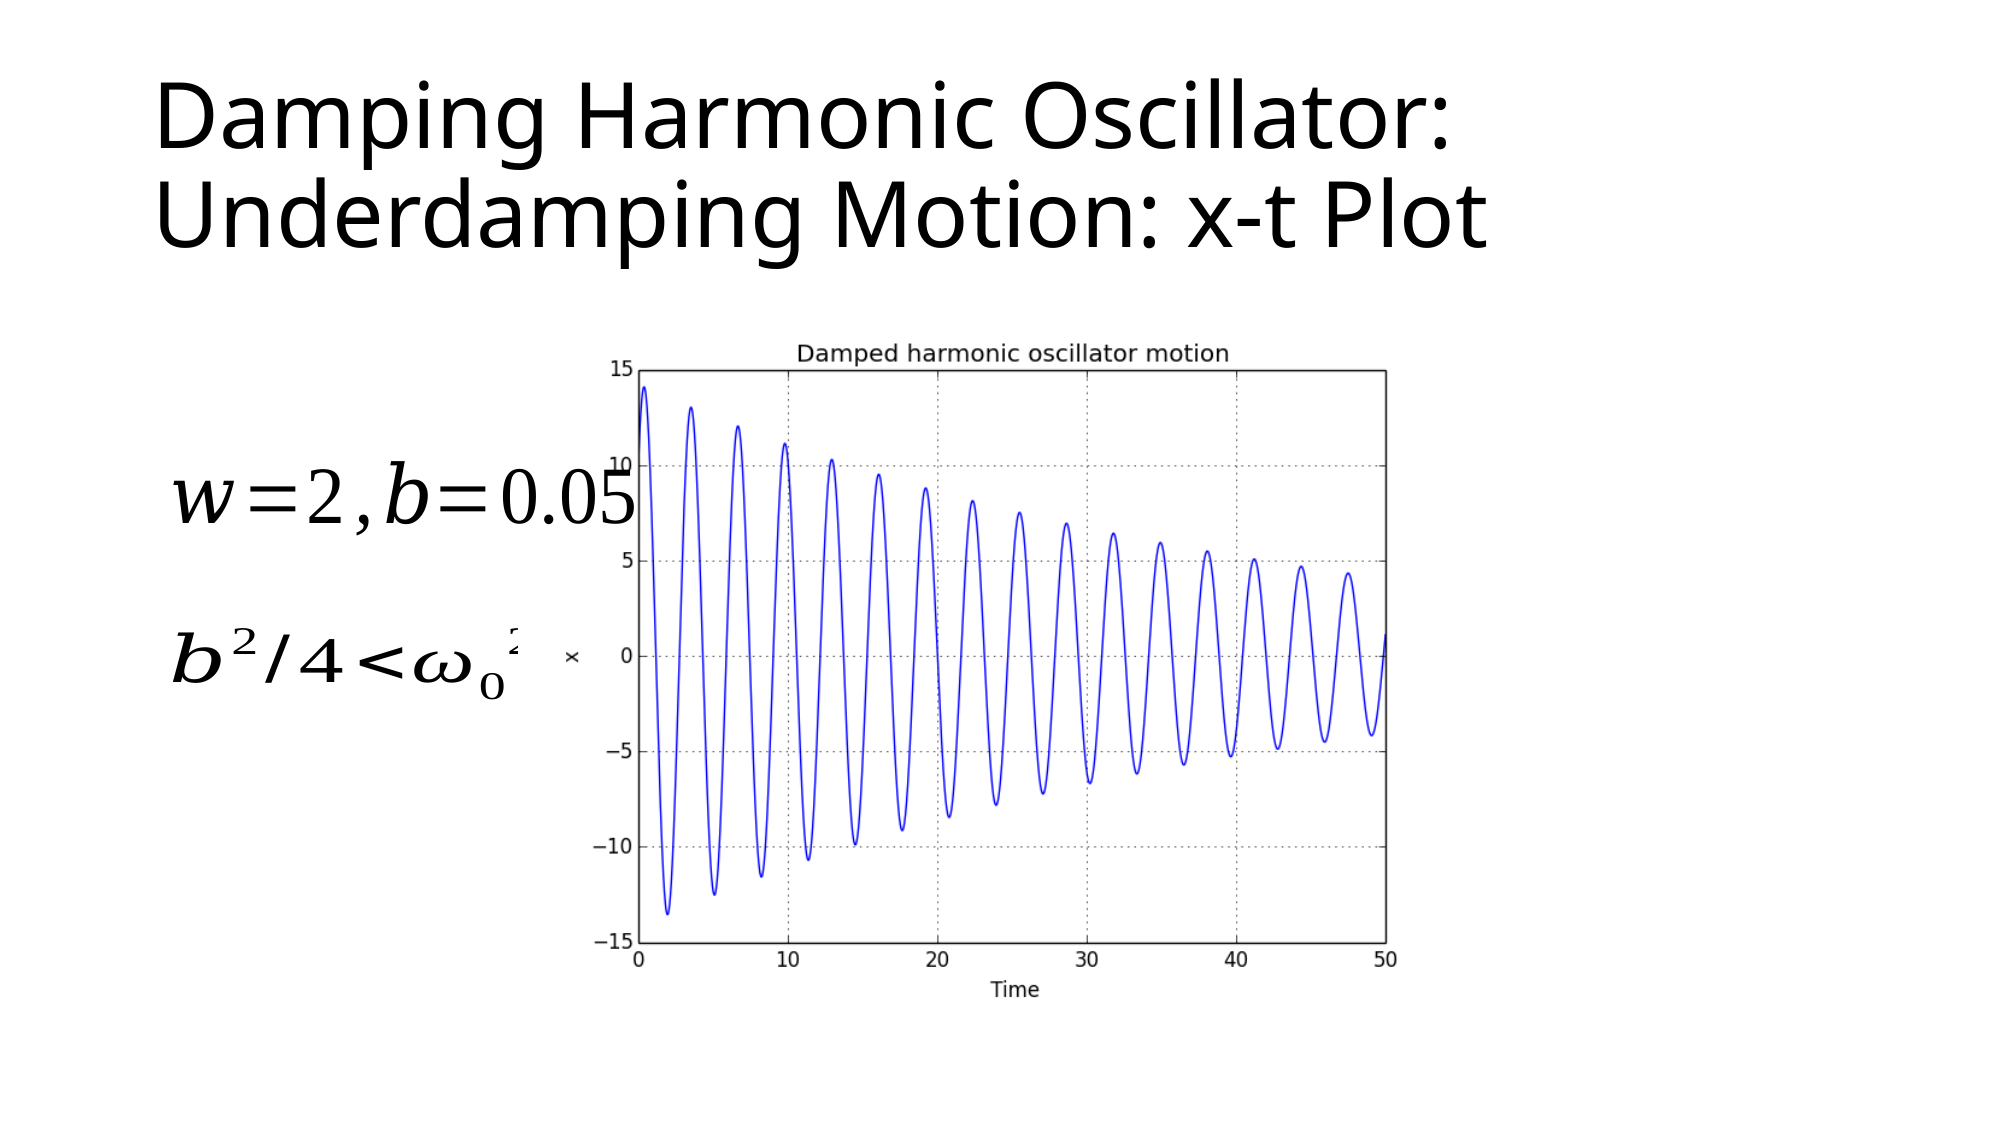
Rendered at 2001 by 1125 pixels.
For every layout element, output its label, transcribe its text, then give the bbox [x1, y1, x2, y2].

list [518, 299, 1482, 1014]
title Damping Harmonic Oscillator: Underdamping Motion: x-t Plot [137, 59, 1863, 278]
